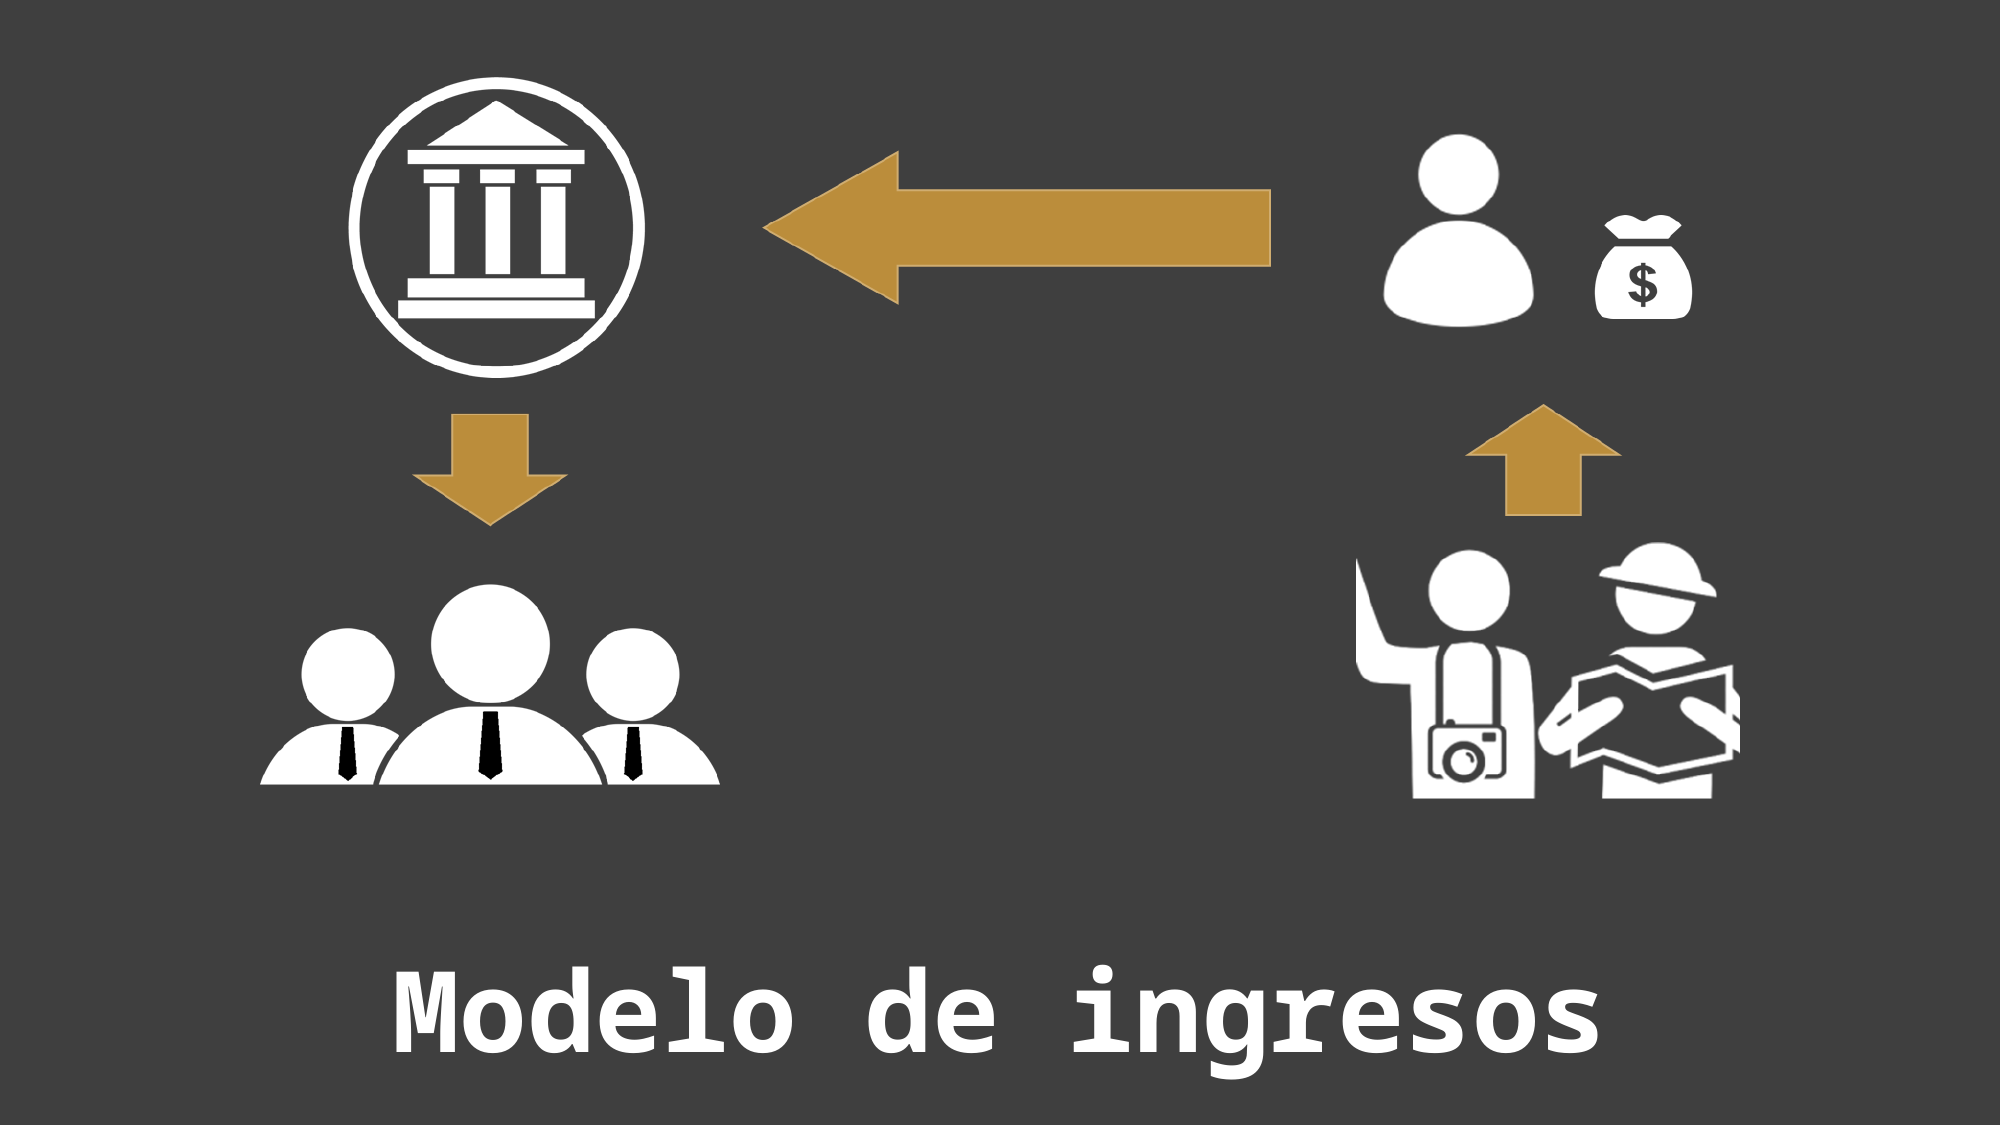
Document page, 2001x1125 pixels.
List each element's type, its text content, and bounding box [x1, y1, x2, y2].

title Modelo de ingresos [0, 907, 2000, 1125]
picture [260, 77, 1740, 799]
